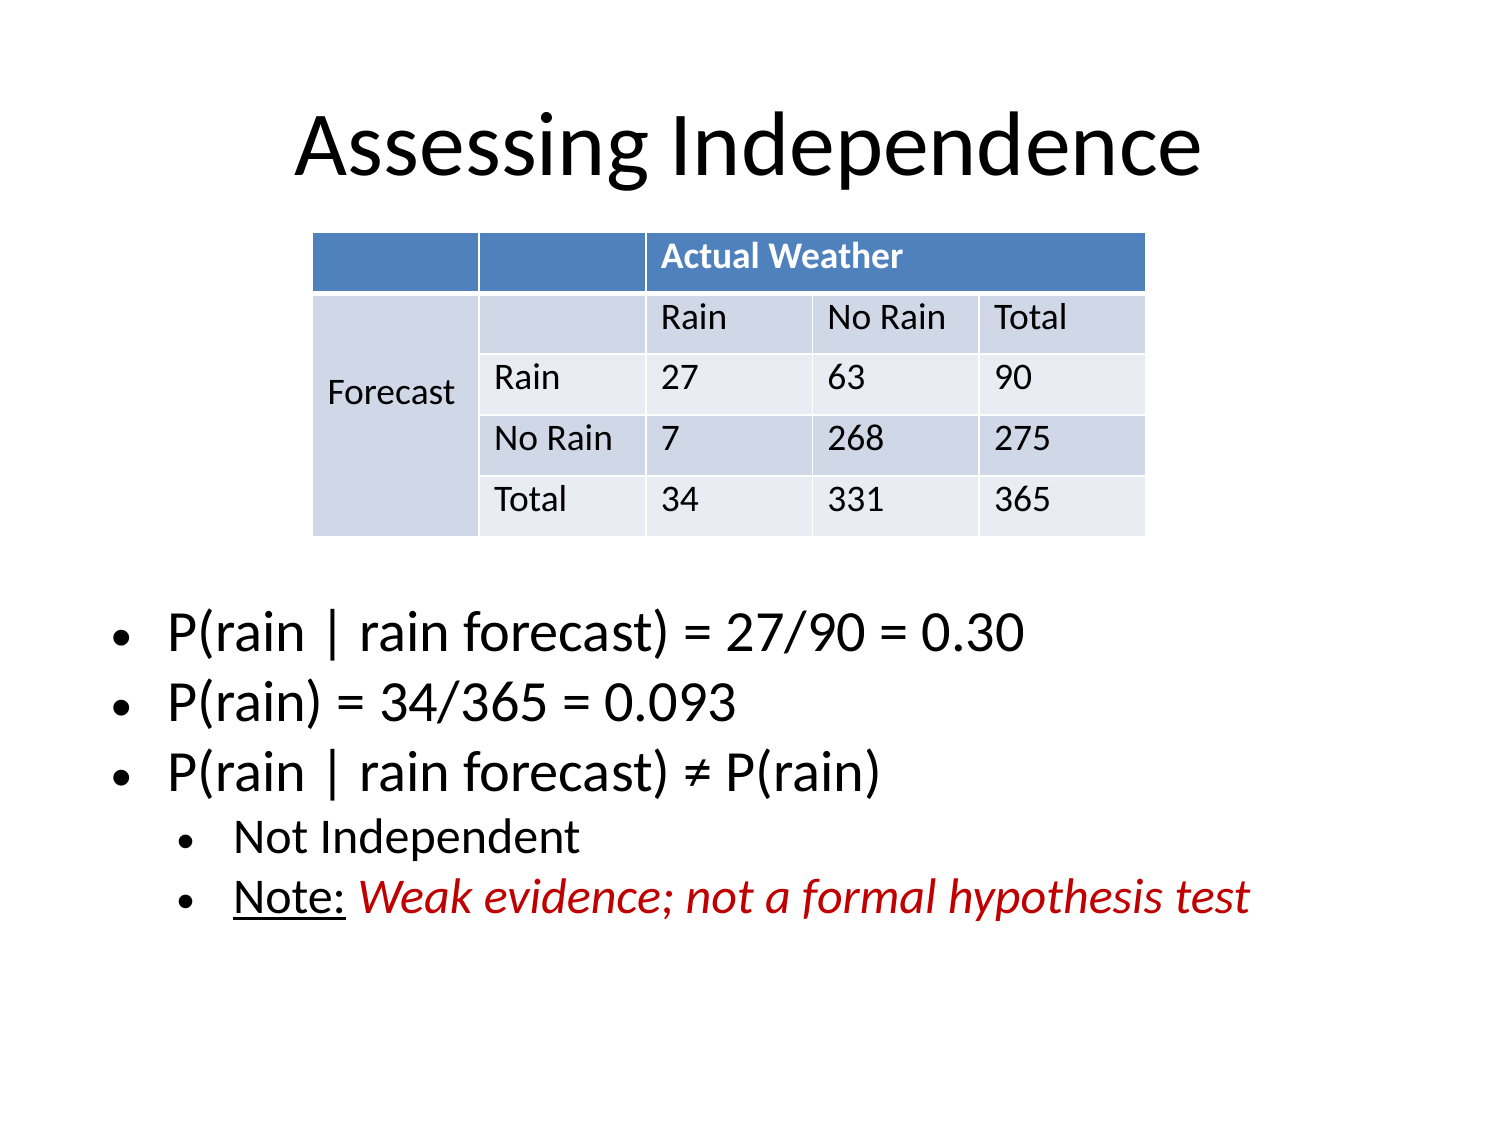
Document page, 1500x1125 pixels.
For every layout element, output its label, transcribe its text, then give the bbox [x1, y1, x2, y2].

table_cell 34 [647, 477, 812, 536]
table_cell 365 [980, 477, 1145, 536]
table_cell 63 [813, 355, 978, 414]
table_cell 275 [980, 416, 1145, 475]
table_cell Total [480, 477, 645, 536]
table_cell 27 [647, 355, 812, 414]
table_cell Rain [647, 296, 812, 353]
table_cell No Rain [480, 416, 645, 475]
table_cell Forecast [313, 296, 478, 536]
title Assessing Independence [75, 45, 1425, 233]
table_cell Total [980, 296, 1145, 353]
list P(rain | rain forecast) = 27/90 = 0.30 P(rain) = 34/365 = 0.093 P(rain | rain forecast) ≠ P(rain) Not Independent Note: Weak evidence; not a formal hypothesis test [96, 600, 1447, 1087]
table_cell 7 [647, 416, 812, 475]
table_cell [480, 296, 645, 353]
table_cell 331 [813, 477, 978, 536]
table_header Actual Weather [647, 233, 1145, 291]
table_header [480, 233, 645, 291]
table_header [313, 233, 478, 291]
table_cell 90 [980, 355, 1145, 414]
table_cell Rain [480, 355, 645, 414]
table_cell No Rain [813, 296, 978, 353]
table_cell 268 [813, 416, 978, 475]
